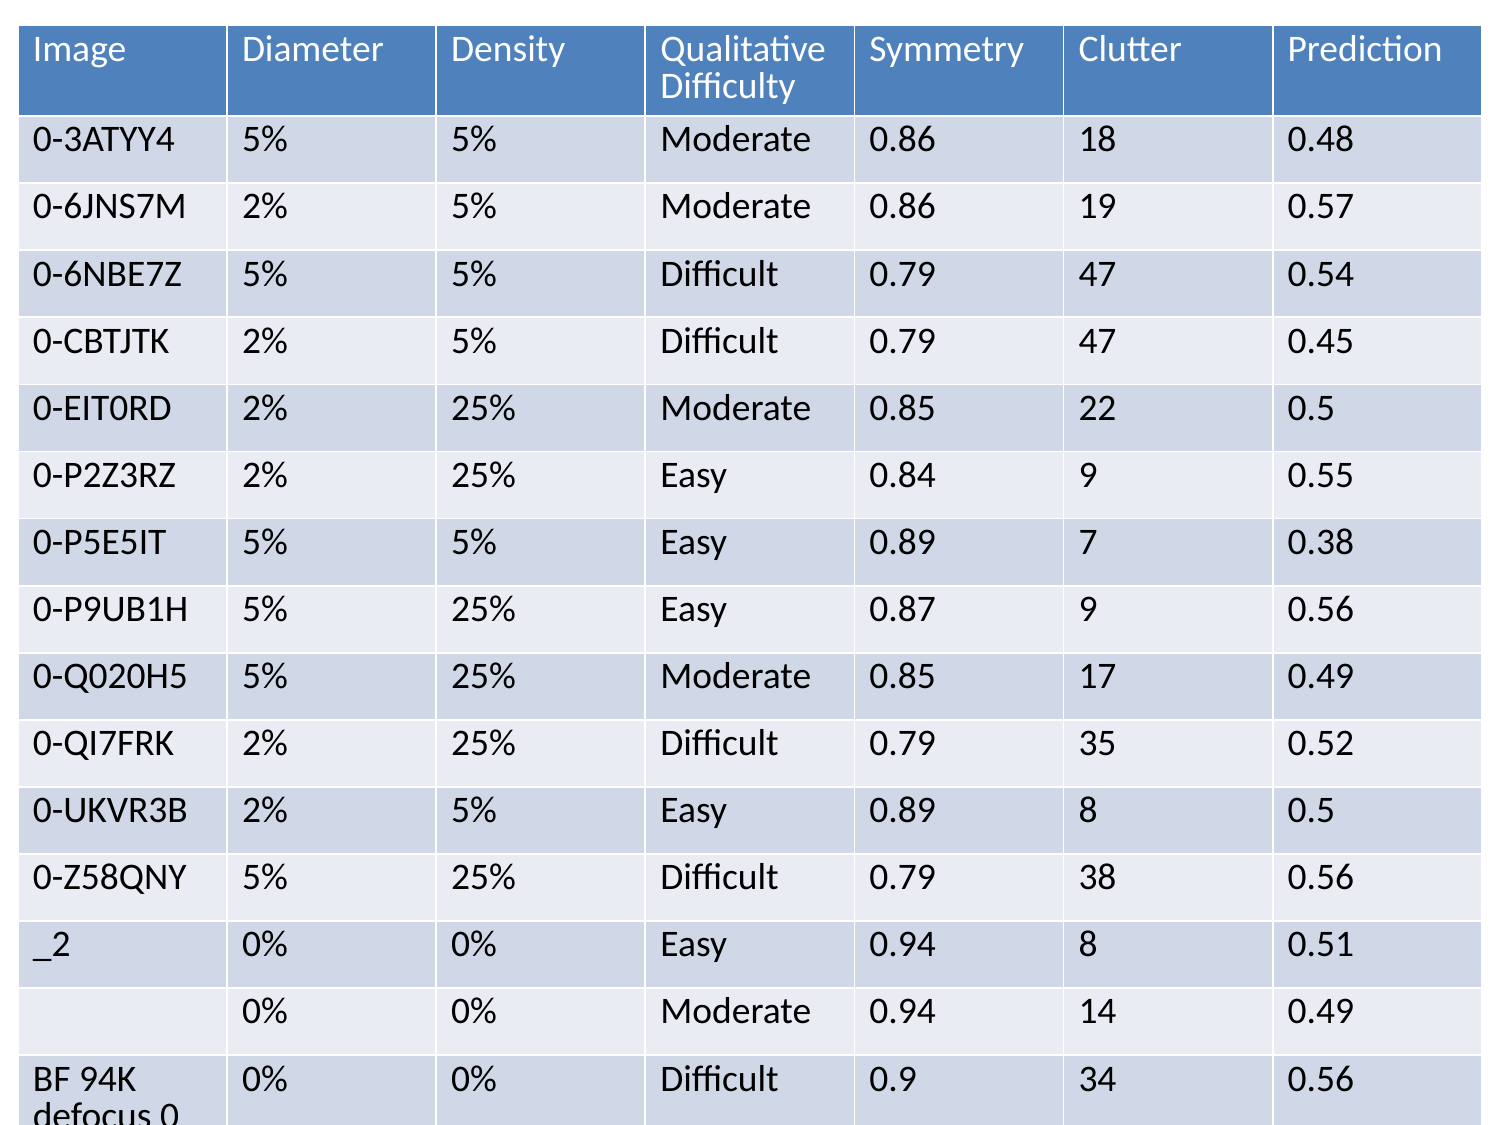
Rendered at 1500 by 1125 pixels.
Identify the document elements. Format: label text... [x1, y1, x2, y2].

table_cell 0-6JNS7M [19, 184, 226, 249]
table_cell 0.94 [855, 922, 1063, 987]
table_cell Difficult [646, 1056, 854, 1125]
table_cell 0.45 [1274, 318, 1481, 384]
table_cell Moderate [646, 654, 854, 719]
table_cell 47 [1064, 251, 1272, 316]
table_cell _2 [19, 922, 226, 987]
table_cell 0.56 [1274, 855, 1481, 920]
table_cell 0-3ATYY4 [19, 117, 226, 182]
table_cell 17 [1064, 654, 1272, 719]
table_cell 0% [437, 989, 644, 1054]
table_cell Easy [646, 922, 854, 987]
table_cell 0.9 [855, 1056, 1063, 1125]
table_cell 25% [437, 721, 644, 786]
table_cell 8 [1064, 922, 1272, 987]
table_cell 5% [437, 788, 644, 853]
table_cell Difficult [646, 318, 854, 384]
table_cell 0.51 [1274, 922, 1481, 987]
table_header Diameter [228, 26, 435, 115]
table_cell 5% [437, 519, 644, 585]
table_cell 0-P5E5IT [19, 519, 226, 585]
table_cell 14 [1064, 989, 1272, 1054]
table_cell 0.5 [1274, 788, 1481, 853]
table_cell [19, 989, 226, 1054]
table_cell 0-EIT0RD [19, 385, 226, 451]
table_cell 5% [228, 117, 435, 182]
table_cell 0.5 [1274, 385, 1481, 451]
table_cell 2% [228, 318, 435, 384]
table_cell 0.56 [1274, 587, 1481, 652]
table_cell 0% [437, 922, 644, 987]
table_cell 0.55 [1274, 452, 1481, 518]
table_cell 0-6NBE7Z [19, 251, 226, 316]
table_cell 0.86 [855, 117, 1063, 182]
table_cell 2% [228, 184, 435, 249]
table_cell 0% [228, 989, 435, 1054]
table_cell 25% [437, 855, 644, 920]
table_cell 5% [228, 587, 435, 652]
table_cell 47 [1064, 318, 1272, 384]
table_cell 5% [228, 251, 435, 316]
table_cell 35 [1064, 721, 1272, 786]
table_cell 0-UKVR3B [19, 788, 226, 853]
table_header Density [437, 26, 644, 115]
table_cell 2% [228, 721, 435, 786]
table_cell 0.38 [1274, 519, 1481, 585]
table_cell 5% [228, 654, 435, 719]
table_header Prediction [1274, 26, 1481, 115]
table_cell Easy [646, 788, 854, 853]
table_cell 0% [228, 1056, 435, 1125]
table_cell 5% [437, 117, 644, 182]
table_cell 0.52 [1274, 721, 1481, 786]
table_cell 25% [437, 452, 644, 518]
table_cell 5% [437, 318, 644, 384]
table_cell 22 [1064, 385, 1272, 451]
table_cell 5% [228, 519, 435, 585]
table_cell 2% [228, 788, 435, 853]
table_cell 0.86 [855, 184, 1063, 249]
table_cell 8 [1064, 788, 1272, 853]
table_cell 0% [228, 922, 435, 987]
table_cell 0-QI7FRK [19, 721, 226, 786]
table_cell Easy [646, 519, 854, 585]
table_cell 7 [1064, 519, 1272, 585]
table_cell 0.84 [855, 452, 1063, 518]
table_cell 5% [437, 184, 644, 249]
table_cell 0.48 [1274, 117, 1481, 182]
table_cell 0.87 [855, 587, 1063, 652]
table_cell 34 [1064, 1056, 1272, 1125]
table_cell 0.49 [1274, 654, 1481, 719]
table_cell 0.85 [855, 385, 1063, 451]
table_cell Moderate [646, 184, 854, 249]
table_cell 0.57 [1274, 184, 1481, 249]
table_cell 9 [1064, 587, 1272, 652]
table_cell Moderate [646, 117, 854, 182]
table_cell Easy [646, 587, 854, 652]
table_cell Difficult [646, 251, 854, 316]
table_cell 0-Z58QNY [19, 855, 226, 920]
table_cell 0.49 [1274, 989, 1481, 1054]
table_cell 18 [1064, 117, 1272, 182]
table_cell 25% [437, 385, 644, 451]
table_cell BF 94K defocus 0 um [19, 1056, 226, 1125]
table_cell Moderate [646, 989, 854, 1054]
table_header Symmetry [855, 26, 1063, 115]
table_cell 0-Q020H5 [19, 654, 226, 719]
table_cell 5% [228, 855, 435, 920]
table_cell 0-P9UB1H [19, 587, 226, 652]
table_cell Easy [646, 452, 854, 518]
table_cell 0.79 [855, 318, 1063, 384]
table_cell 0.94 [855, 989, 1063, 1054]
table_cell 5% [437, 251, 644, 316]
table_cell 0.56 [1274, 1056, 1481, 1125]
table_cell 0-CBTJTK [19, 318, 226, 384]
table_cell 0% [437, 1056, 644, 1125]
table_cell 9 [1064, 452, 1272, 518]
table_header Image [19, 26, 226, 115]
table_cell 2% [228, 452, 435, 518]
table_cell Difficult [646, 721, 854, 786]
table_cell 19 [1064, 184, 1272, 249]
table_cell 38 [1064, 855, 1272, 920]
table_cell 0.89 [855, 788, 1063, 853]
table_cell Moderate [646, 385, 854, 451]
table_cell Difficult [646, 855, 854, 920]
table_cell 0.79 [855, 855, 1063, 920]
table_cell 0.79 [855, 721, 1063, 786]
table_header Qualitative Difficulty [646, 26, 854, 115]
table_cell 25% [437, 587, 644, 652]
table_cell 0-P2Z3RZ [19, 452, 226, 518]
table_header Clutter [1064, 26, 1272, 115]
table_cell 0.79 [855, 251, 1063, 316]
table_cell 25% [437, 654, 644, 719]
table_cell 0.89 [855, 519, 1063, 585]
table_cell 0.54 [1274, 251, 1481, 316]
table_cell 2% [228, 385, 435, 451]
table_cell 0.85 [855, 654, 1063, 719]
